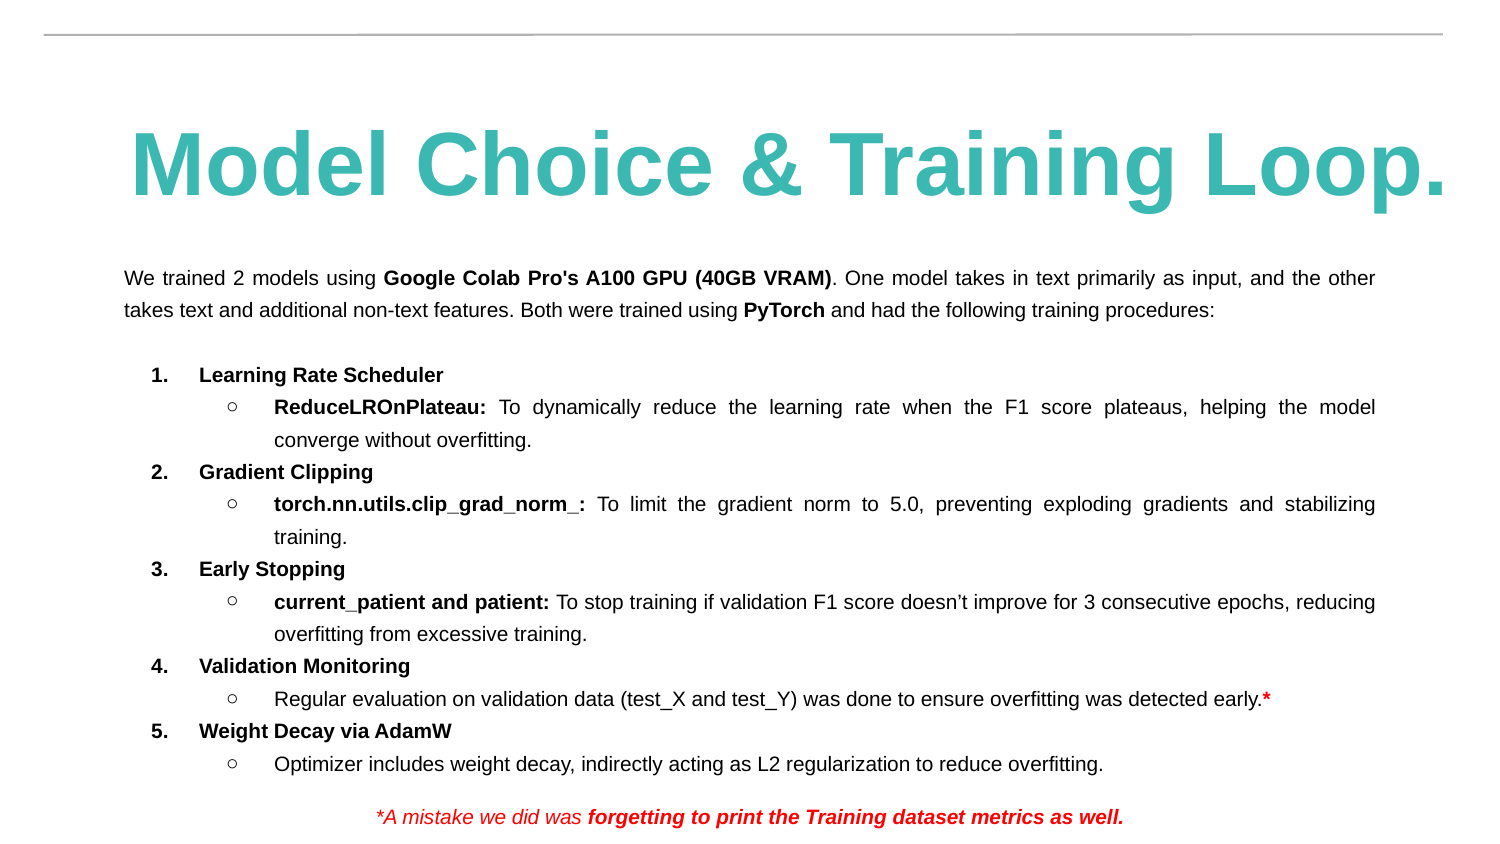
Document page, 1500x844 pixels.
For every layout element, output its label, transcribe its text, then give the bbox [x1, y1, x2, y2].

text_box *A mistake we did was forgetting to print the Training dataset metrics as well. [0, 788, 1500, 844]
text_box We trained 2 models using Google Colab Pro's A100 GPU (40GB VRAM). One model takes in text primarily as input, and the other takes text and additional non-text features. Both were trained using PyTorch and had the following training procedures: Learning Rate Scheduler ReduceLROnPlateau: To dynamically reduce the learning rate when the F1 score plateaus, helping the model converge without overfitting. Gradient Clipping torch.nn.utils.clip_grad_norm_: To limit the gradient norm to 5.0, preventing exploding gradients and stabilizing training. Early Stopping current_patient and patient: To stop training if validation F1 score doesn’t improve for 3 consecutive epochs, reducing overfitting from excessive training. Validation Monitoring Regular evaluation on validation data (test_X and test_Y) was done to ensure overfitting was detected early.* Weight Decay via AdamW Optimizer includes weight decay, indirectly acting as L2 regularization to reduce overfitting. [121, 253, 1379, 779]
text_box Model Choice & Training Loop. [127, 122, 1500, 226]
